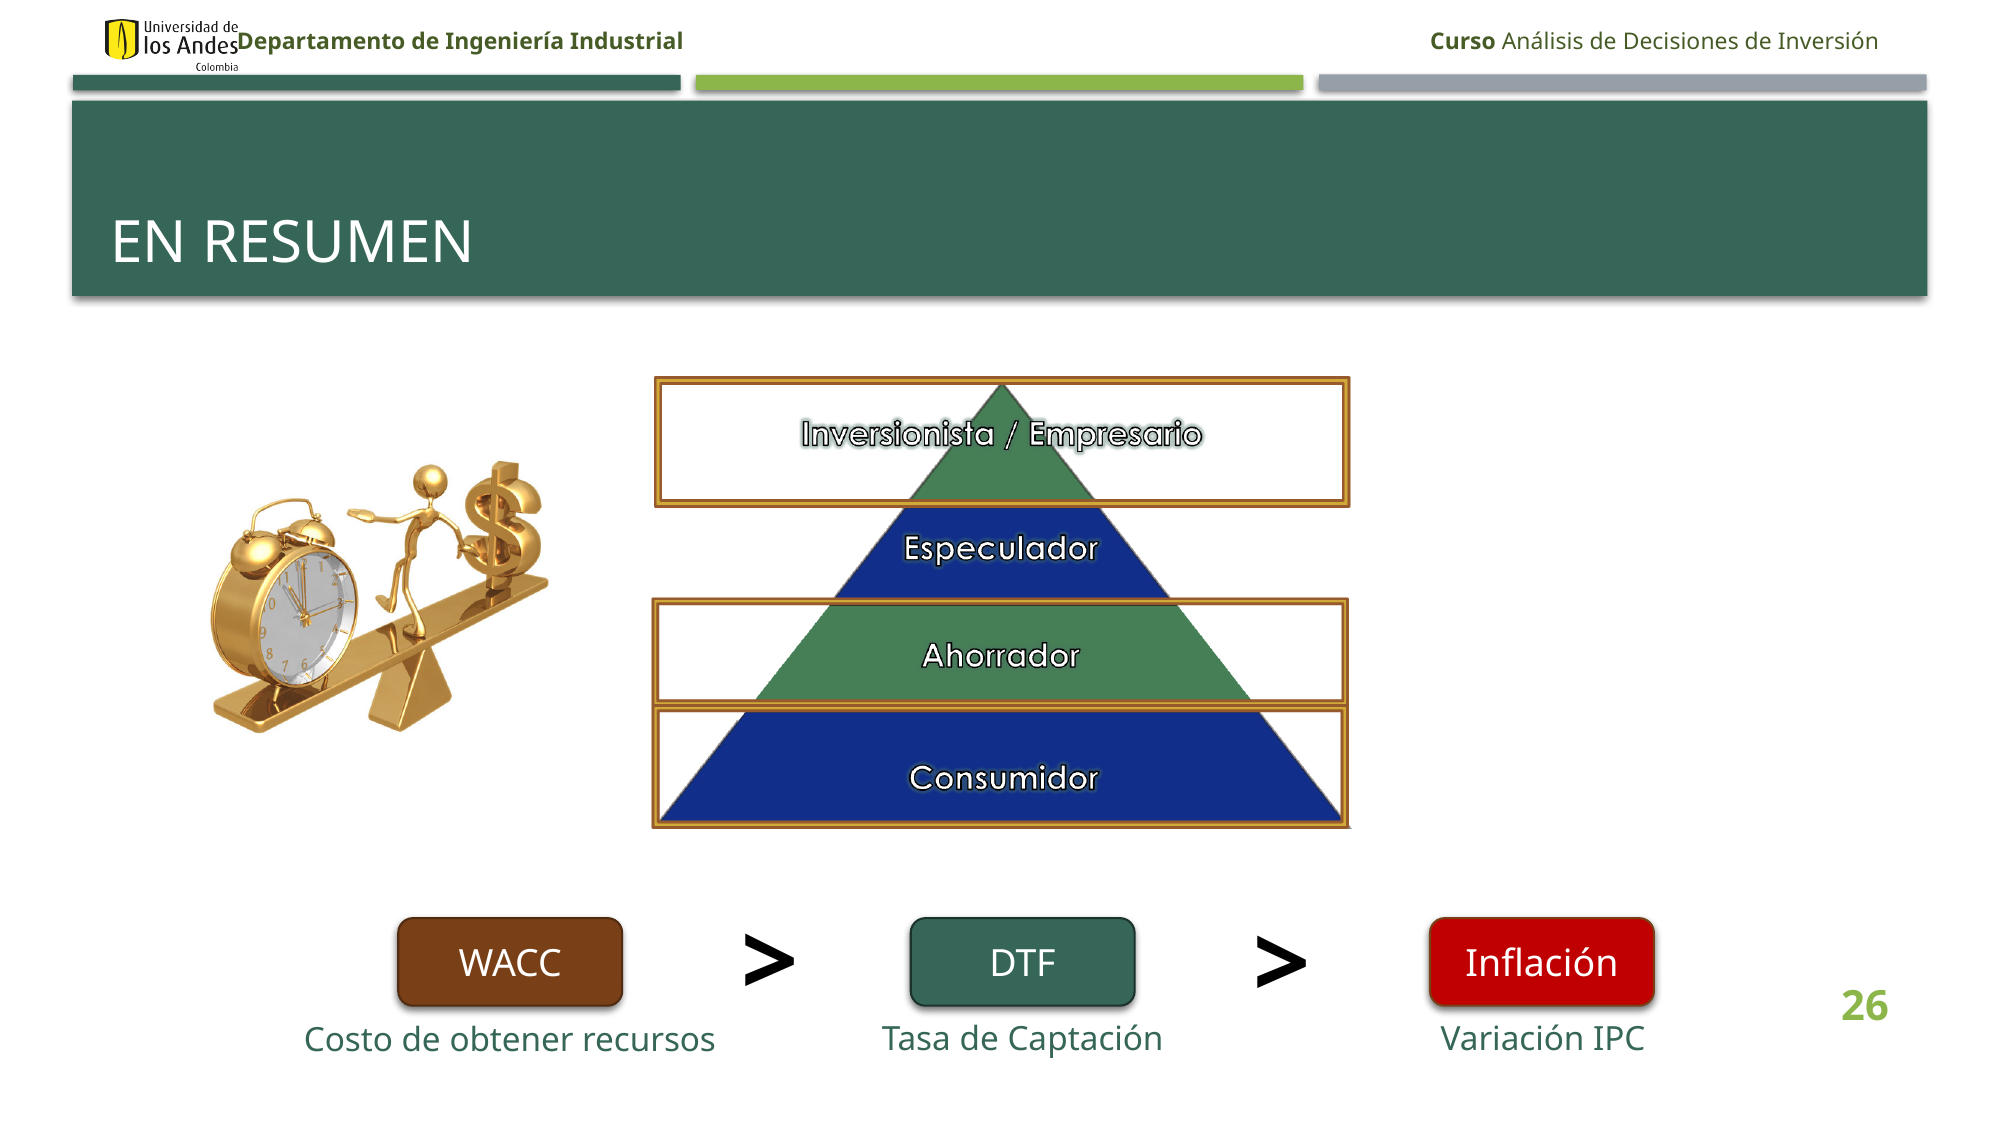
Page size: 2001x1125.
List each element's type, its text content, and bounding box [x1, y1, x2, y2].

text_box Variación IPC [1440, 1016, 1646, 1057]
text_box Departamento de Ingeniería Industrial [240, 19, 699, 62]
picture [626, 354, 1374, 845]
text_box WACC [397, 917, 624, 1007]
title En resumen [95, 115, 1905, 282]
text_box Curso Análisis de Decisiones de Inversión [1377, 19, 1895, 62]
slide_number 26 [1732, 977, 1905, 1037]
text_box Costo de obtener recursos [303, 1018, 717, 1059]
text_box Tasa de Captación [881, 1016, 1164, 1057]
text_box Inflación [1428, 917, 1655, 1007]
picture [104, 18, 238, 71]
text_box > [728, 896, 812, 1017]
text_box > [1241, 897, 1324, 1018]
picture [201, 454, 563, 746]
text_box DTF [909, 917, 1136, 1007]
